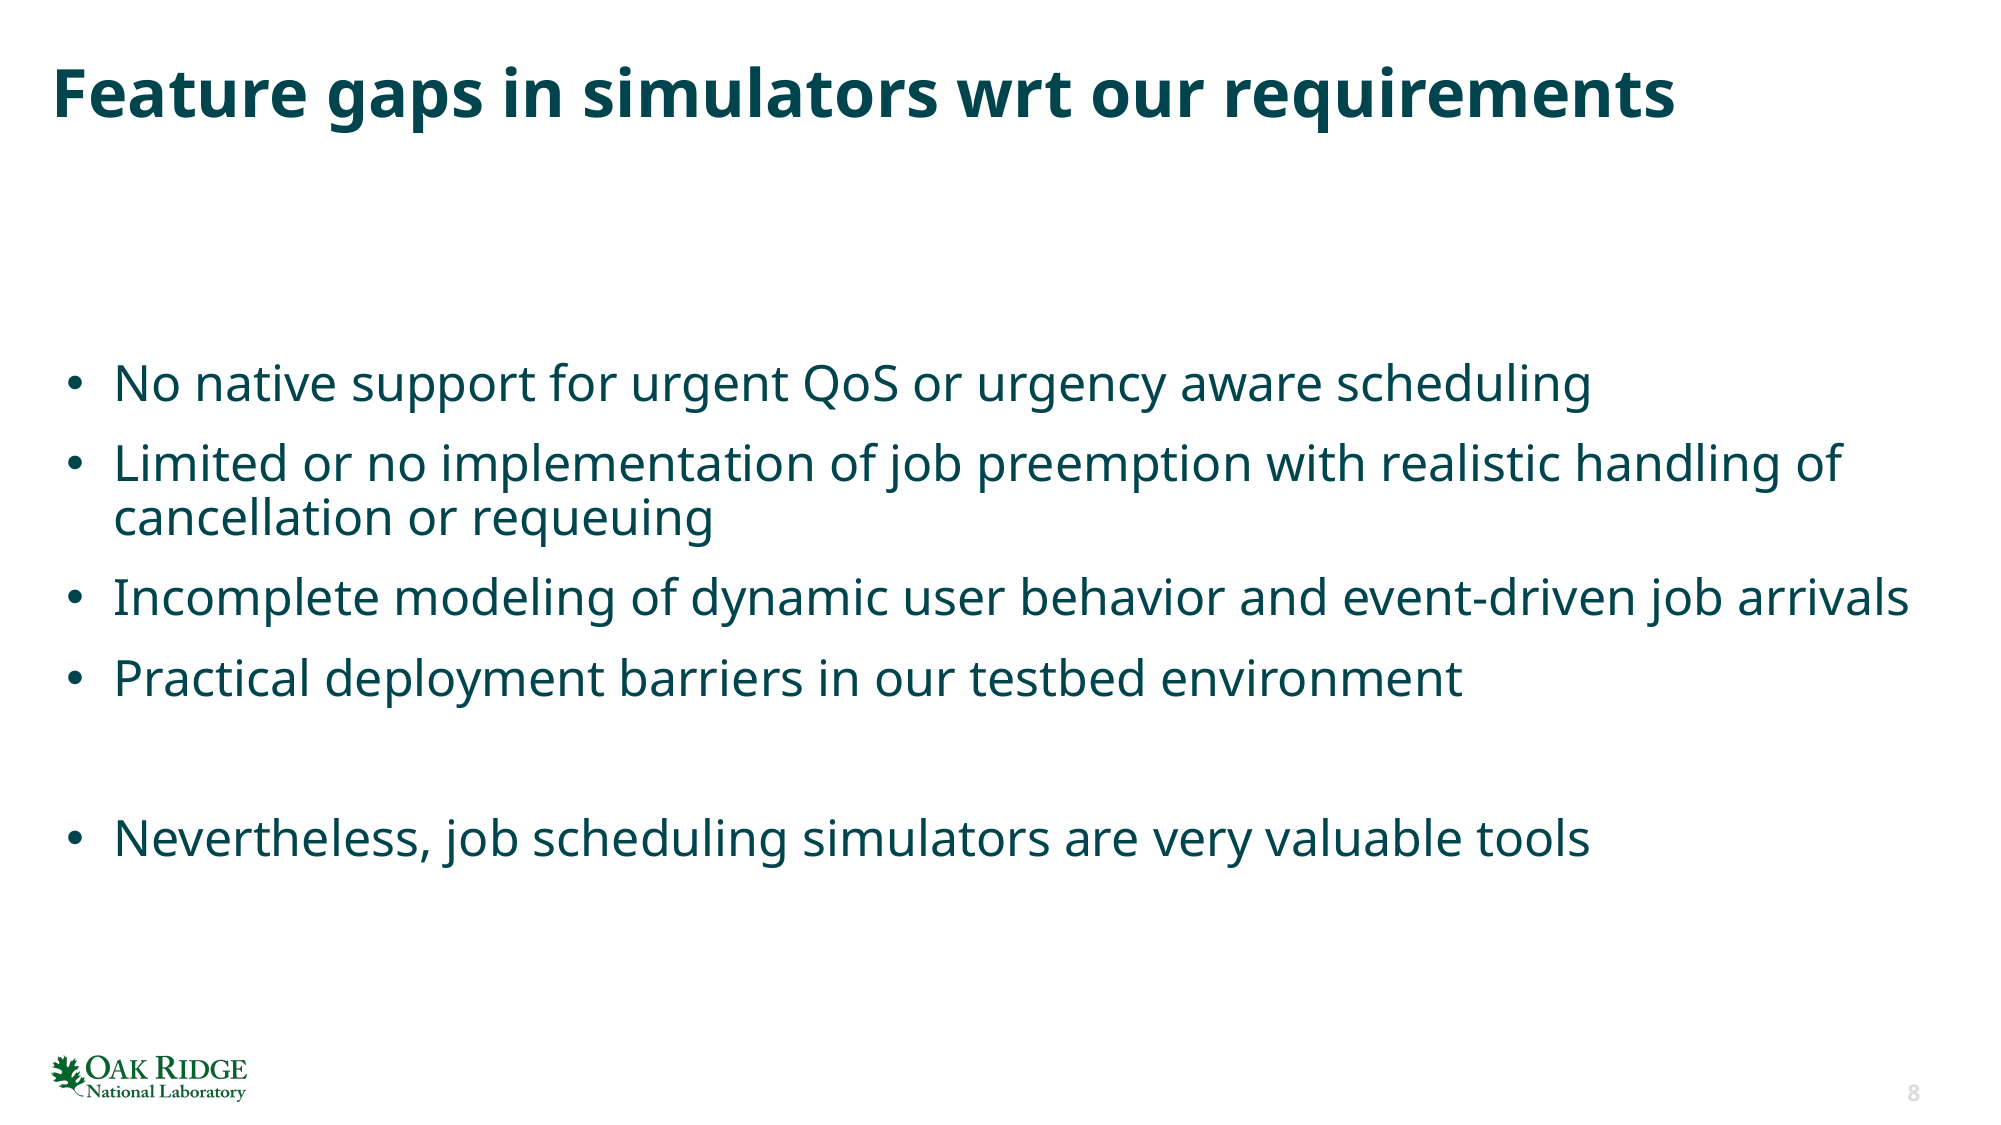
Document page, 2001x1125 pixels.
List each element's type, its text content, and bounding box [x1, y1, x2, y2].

text_box No native support for urgent QoS or urgency aware scheduling Limited or no implementation of job preemption with realistic handling of cancellation or requeuing Incomplete modeling of dynamic user behavior and event-driven job arrivals Practical deployment barriers in our testbed environment Nevertheless, job scheduling simulators are very valuable tools [51, 217, 1937, 1009]
title Feature gaps in simulators wrt our requirements [51, 59, 1937, 206]
picture [51, 1055, 247, 1102]
